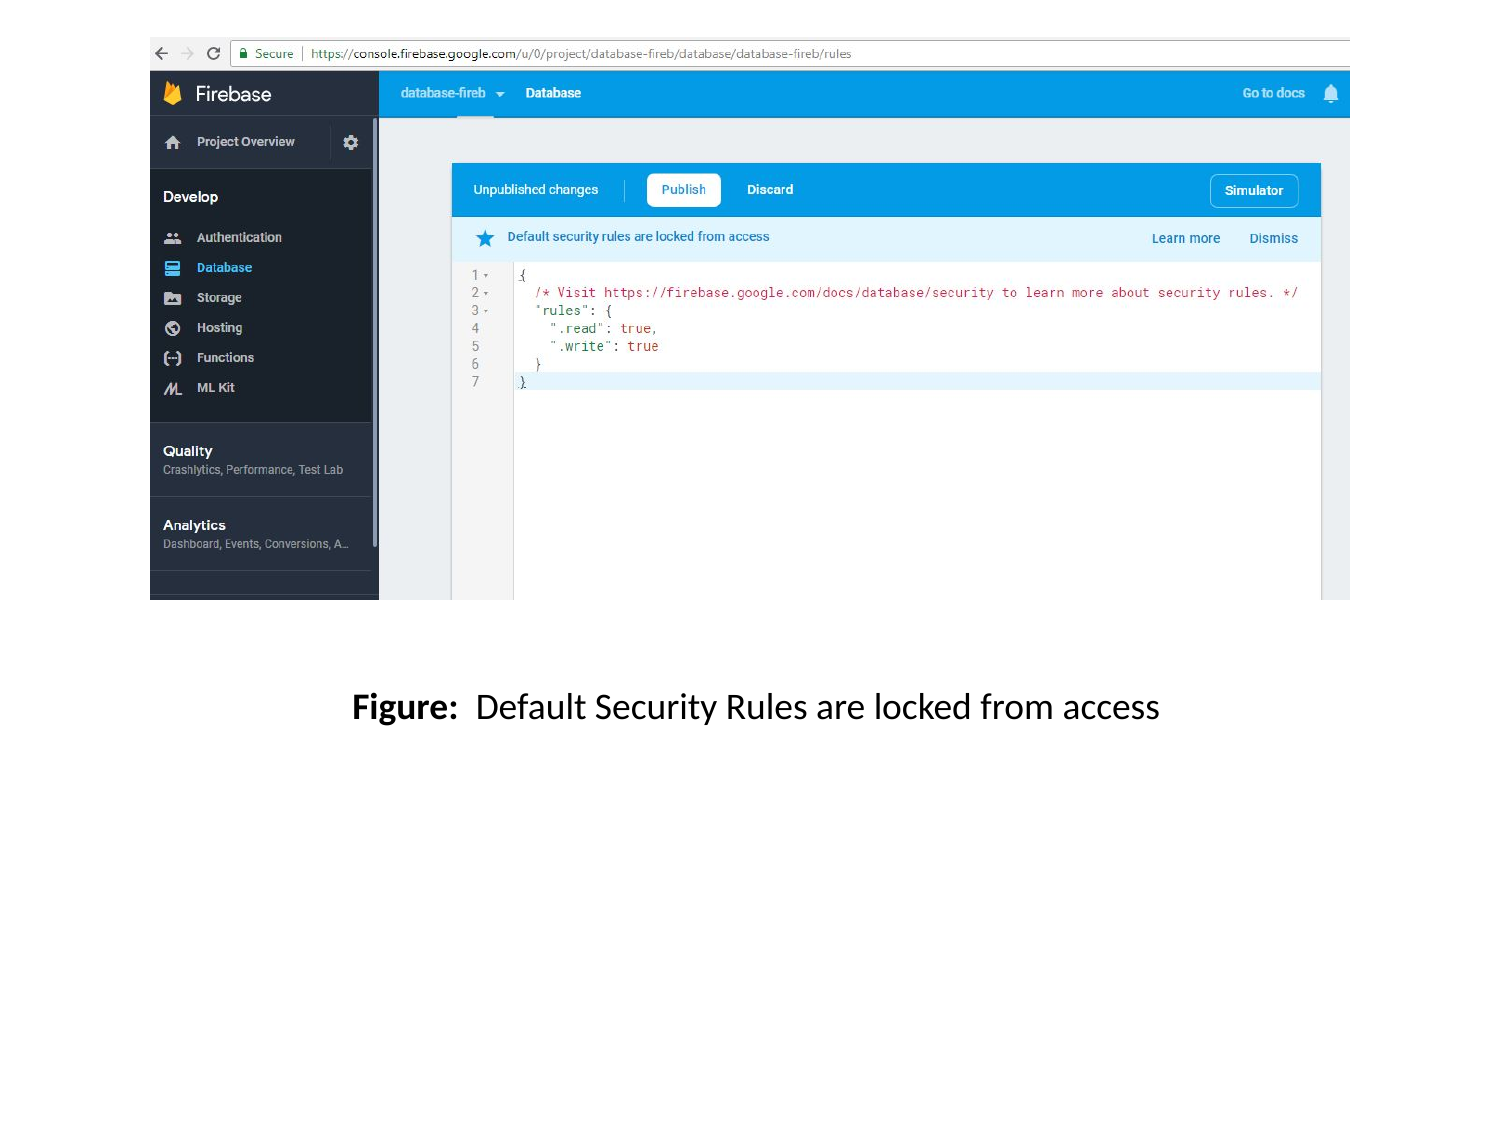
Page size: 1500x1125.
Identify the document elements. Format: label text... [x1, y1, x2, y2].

picture [1277, 87, 1305, 97]
picture [149, 37, 1351, 601]
picture [1324, 85, 1338, 102]
picture [401, 87, 487, 97]
picture [525, 87, 581, 97]
picture [1239, 87, 1274, 97]
text_box Figure: Default Security Rules are locked from access [337, 674, 1350, 735]
